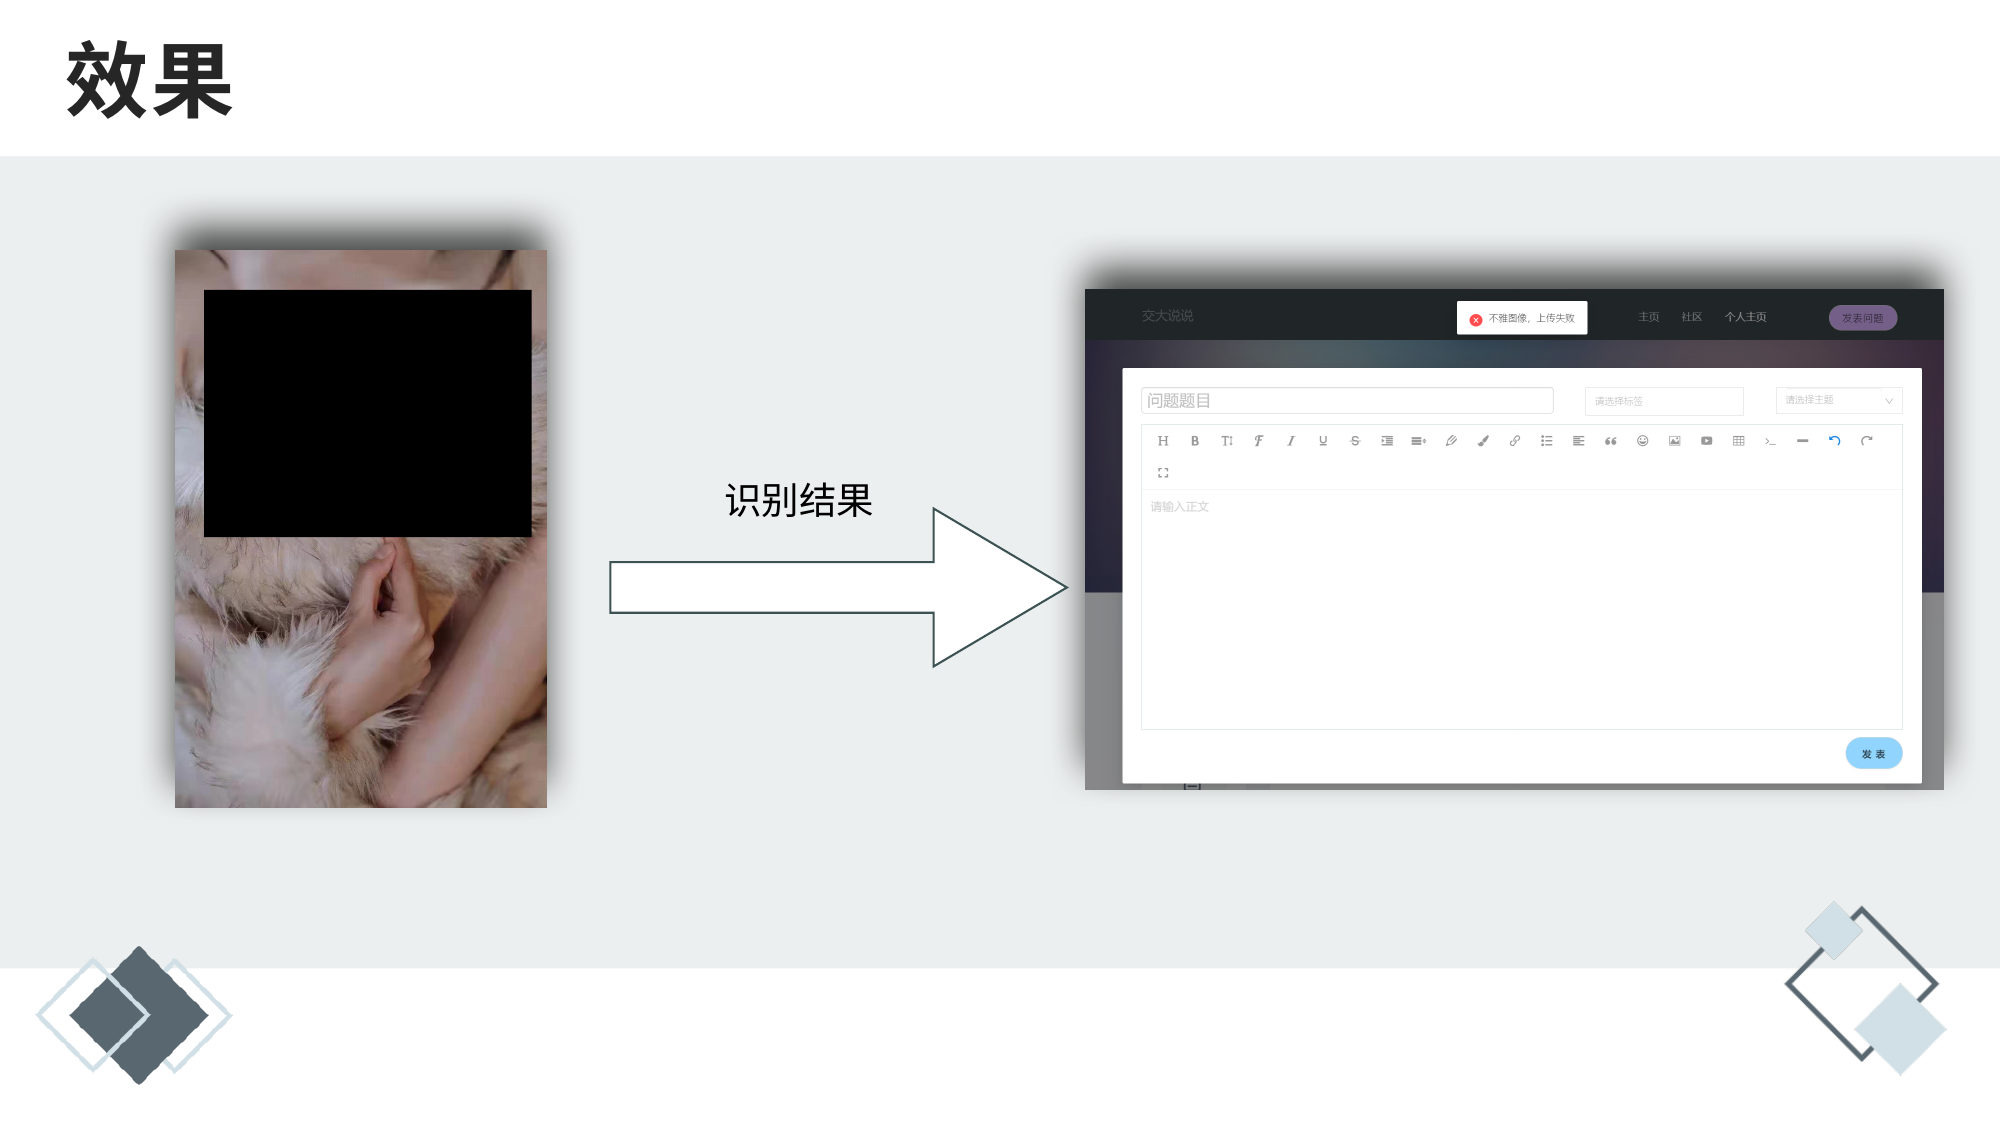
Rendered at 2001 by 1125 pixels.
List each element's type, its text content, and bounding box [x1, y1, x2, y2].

text_box sh [0, 156, 2000, 969]
picture [175, 250, 547, 808]
picture [1733, 851, 2000, 1125]
picture [1085, 289, 1944, 791]
text_box [610, 508, 1067, 667]
picture [0, 905, 267, 1125]
text_box 效果 [57, 20, 702, 136]
text_box 识别结果 [716, 469, 882, 530]
